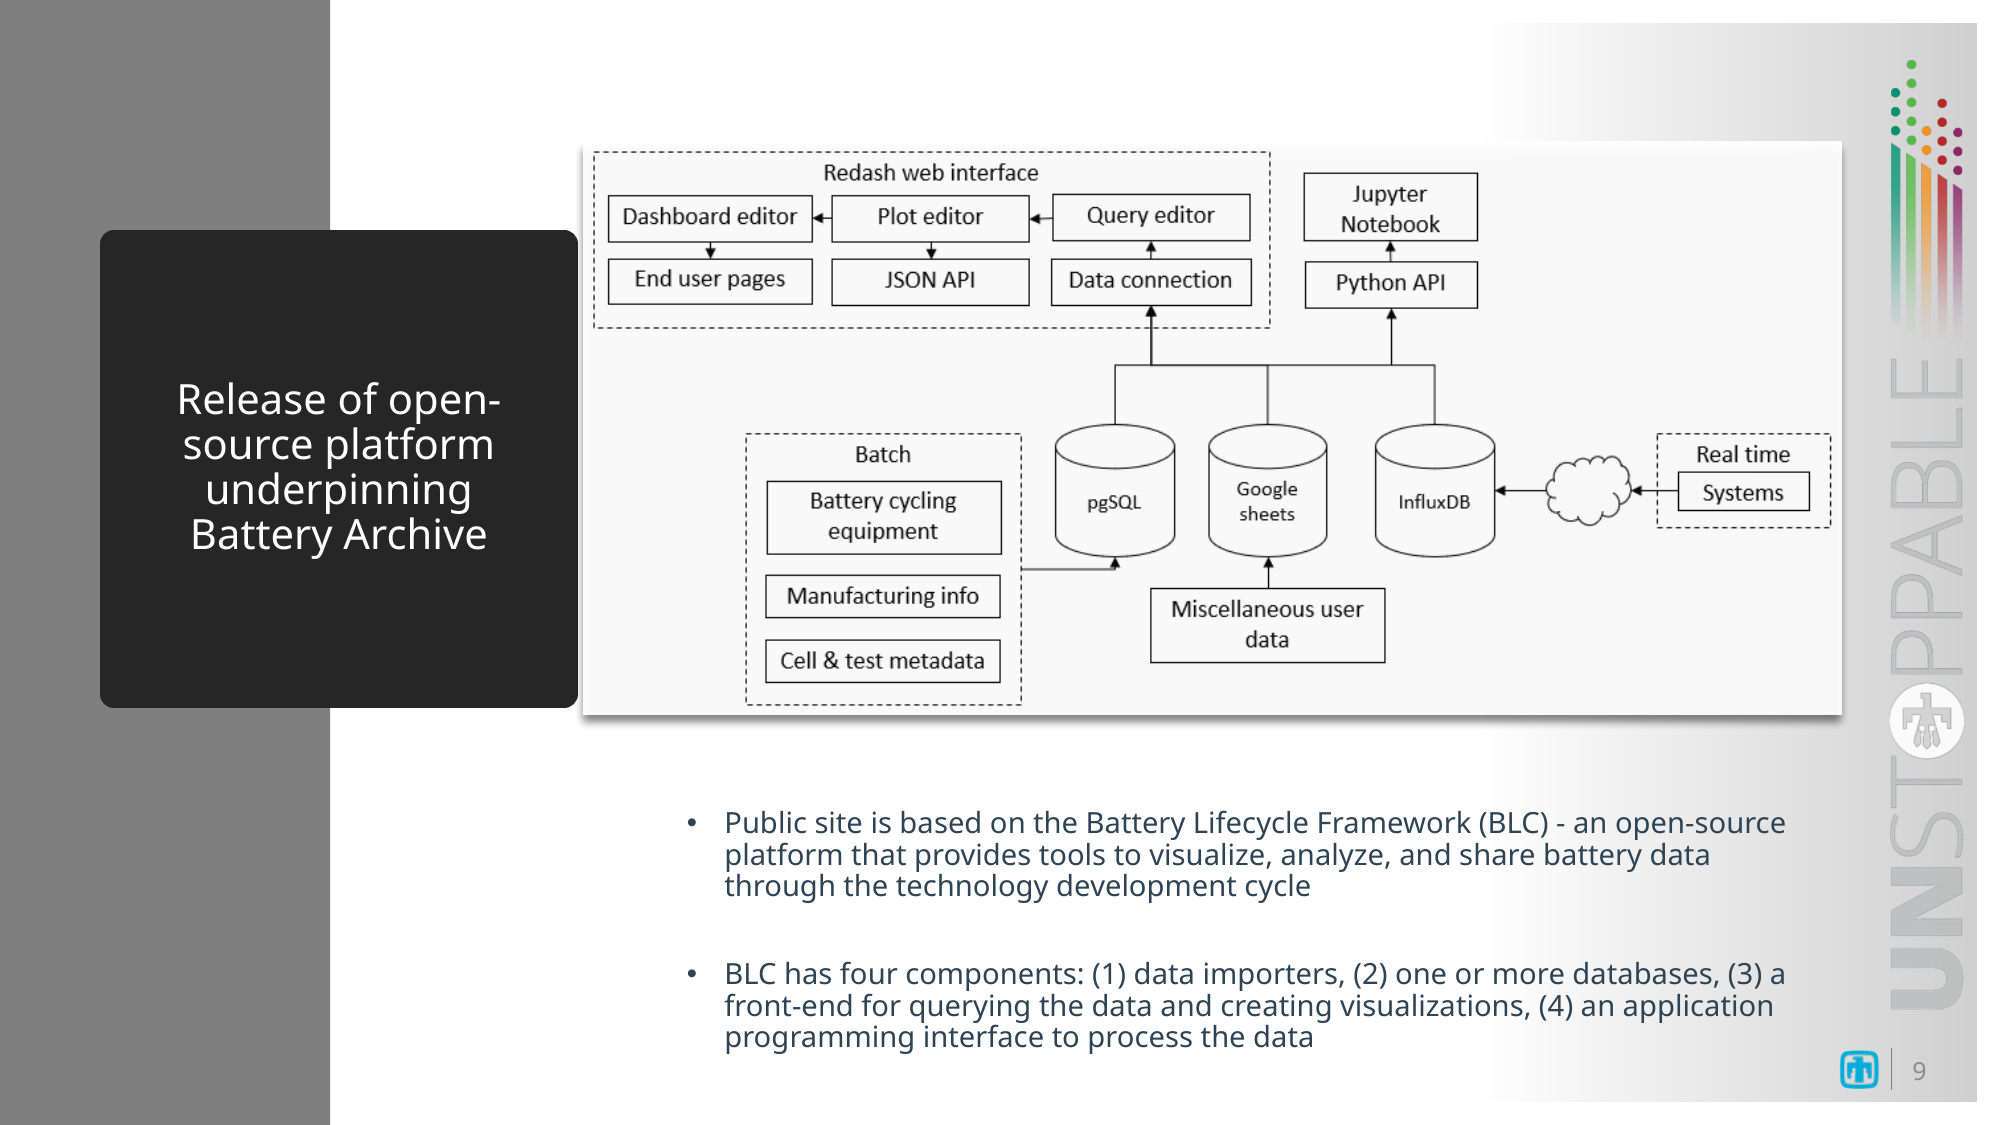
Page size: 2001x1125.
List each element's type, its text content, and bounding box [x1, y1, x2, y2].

title Release of open-source platform underpinning Battery Archive [113, 243, 564, 694]
slide_number 9 [1700, 1040, 1942, 1101]
text_box [0, 0, 331, 1125]
text_box Public site is based on the Battery Lifecycle Framework (BLC) - an open-source platform that provides tools to visualize, analyze, and share battery data through the technology development cycle BLC has four components: (1) data importers, (2) one or more databases, (3) a front-end for querying the data and creating visualizations, (4) an application programming interface to process the data [662, 801, 1842, 1014]
picture [1887, 41, 1967, 1029]
picture [583, 141, 1842, 715]
